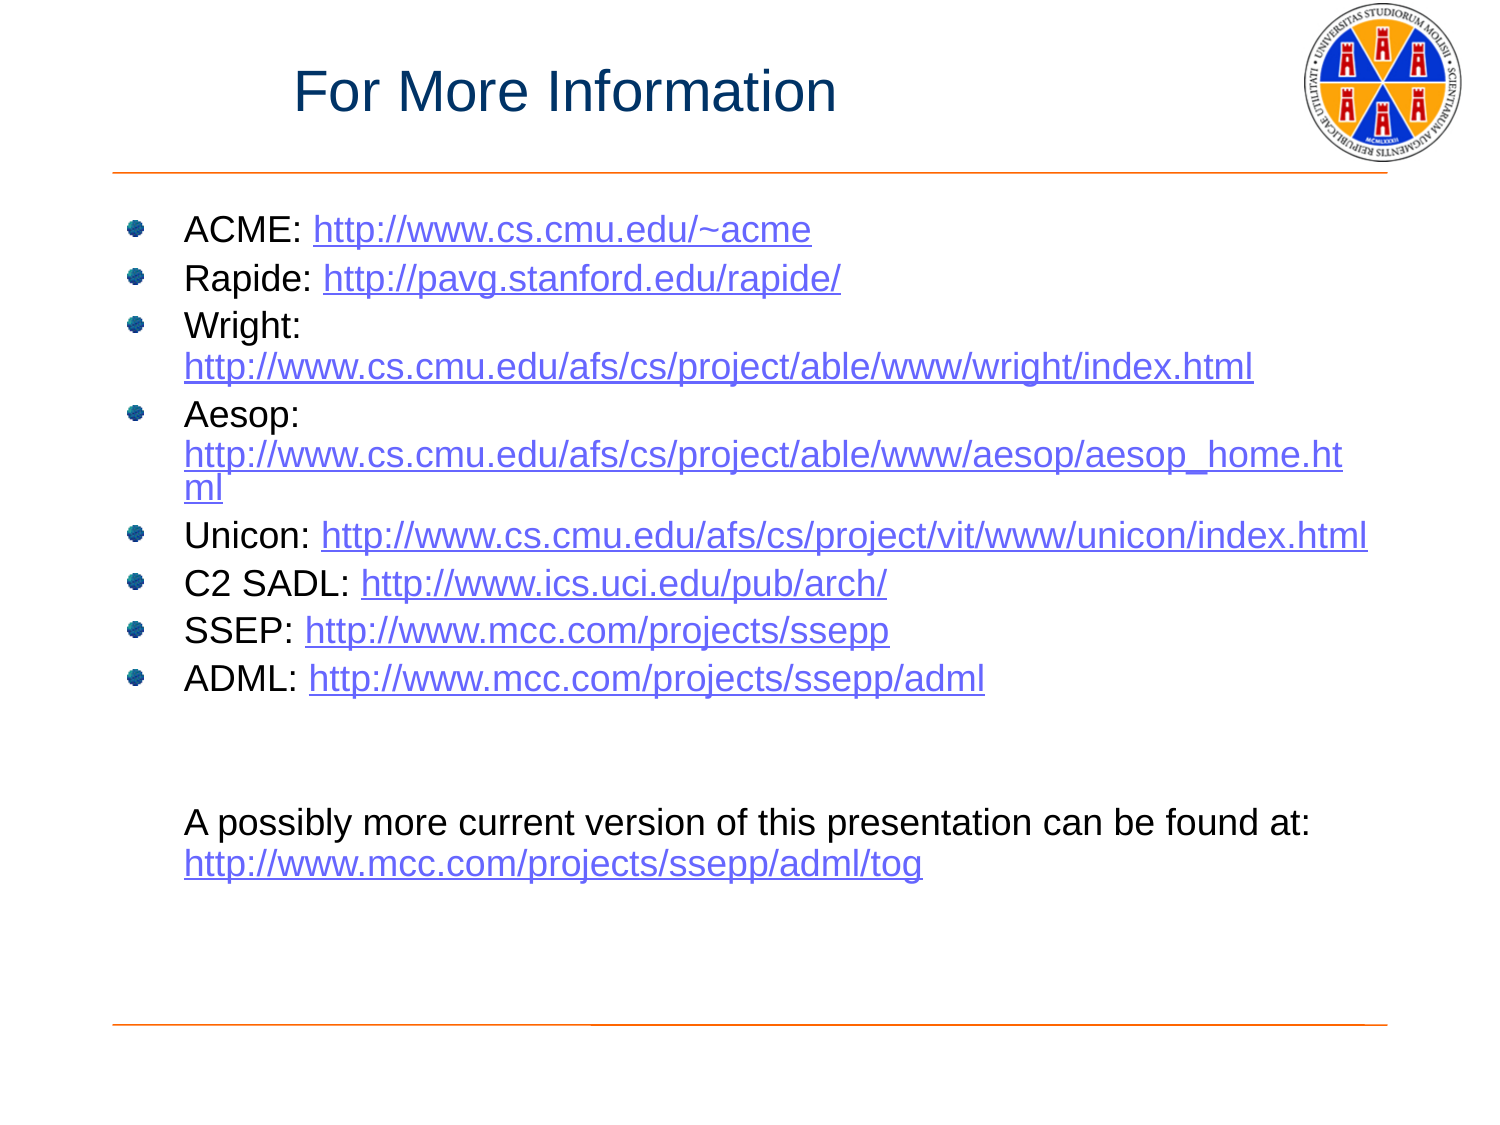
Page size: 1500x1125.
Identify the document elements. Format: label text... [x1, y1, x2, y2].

picture [127, 669, 144, 686]
picture [127, 268, 144, 285]
picture [1269, 0, 1500, 166]
title For More Information [278, 18, 1211, 157]
picture [127, 220, 144, 237]
picture [127, 525, 144, 542]
picture [127, 573, 144, 590]
picture [127, 405, 144, 421]
picture [127, 316, 144, 333]
list ACME: http://www.cs.cmu.edu/~acme Rapide: http://pavg.stanford.edu/rapide/ Wright: http://www.cs.cmu.edu/afs/cs/project/able/www/wright/index.html Aesop: http://www.cs.cmu.edu/afs/cs/project/able/www/aesop/aesop_home.html Unicon: http://www.cs.cmu.edu/afs/cs/project/vit/www/unicon/index.html C2 SADL: http://www.ics.uci.edu/pub/arch/ SSEP: http://www.mcc.com/projects/ssepp ADML: http://www.mcc.com/projects/ssepp/adml A possibly more current version of this presentation can be found at: http://www.mcc.com/projects/ssepp/adml/tog [112, 203, 1388, 988]
picture [127, 621, 144, 638]
